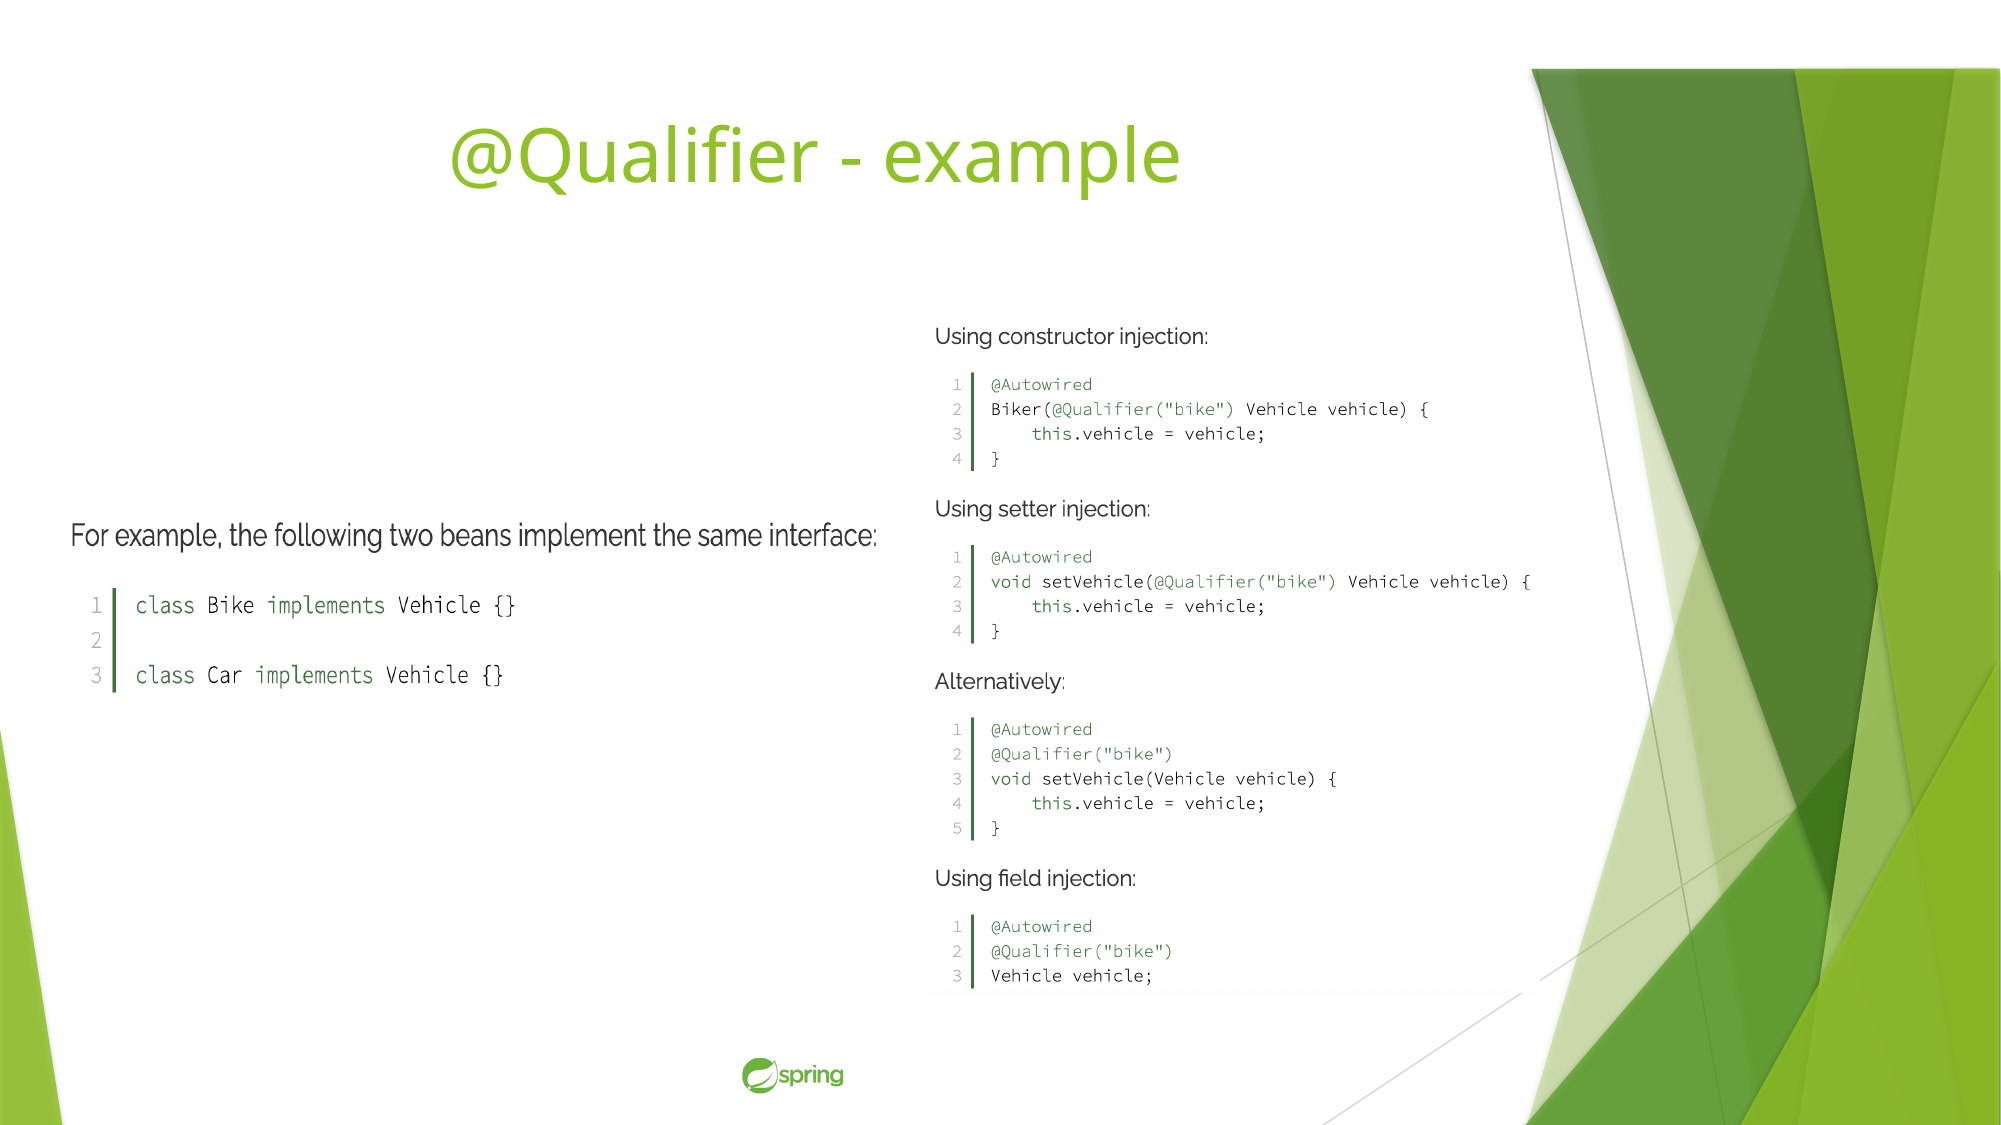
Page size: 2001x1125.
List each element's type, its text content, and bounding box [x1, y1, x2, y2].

picture [67, 512, 891, 702]
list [927, 319, 1541, 994]
title @Qualifier - example [111, 99, 1522, 317]
picture [741, 1048, 845, 1103]
